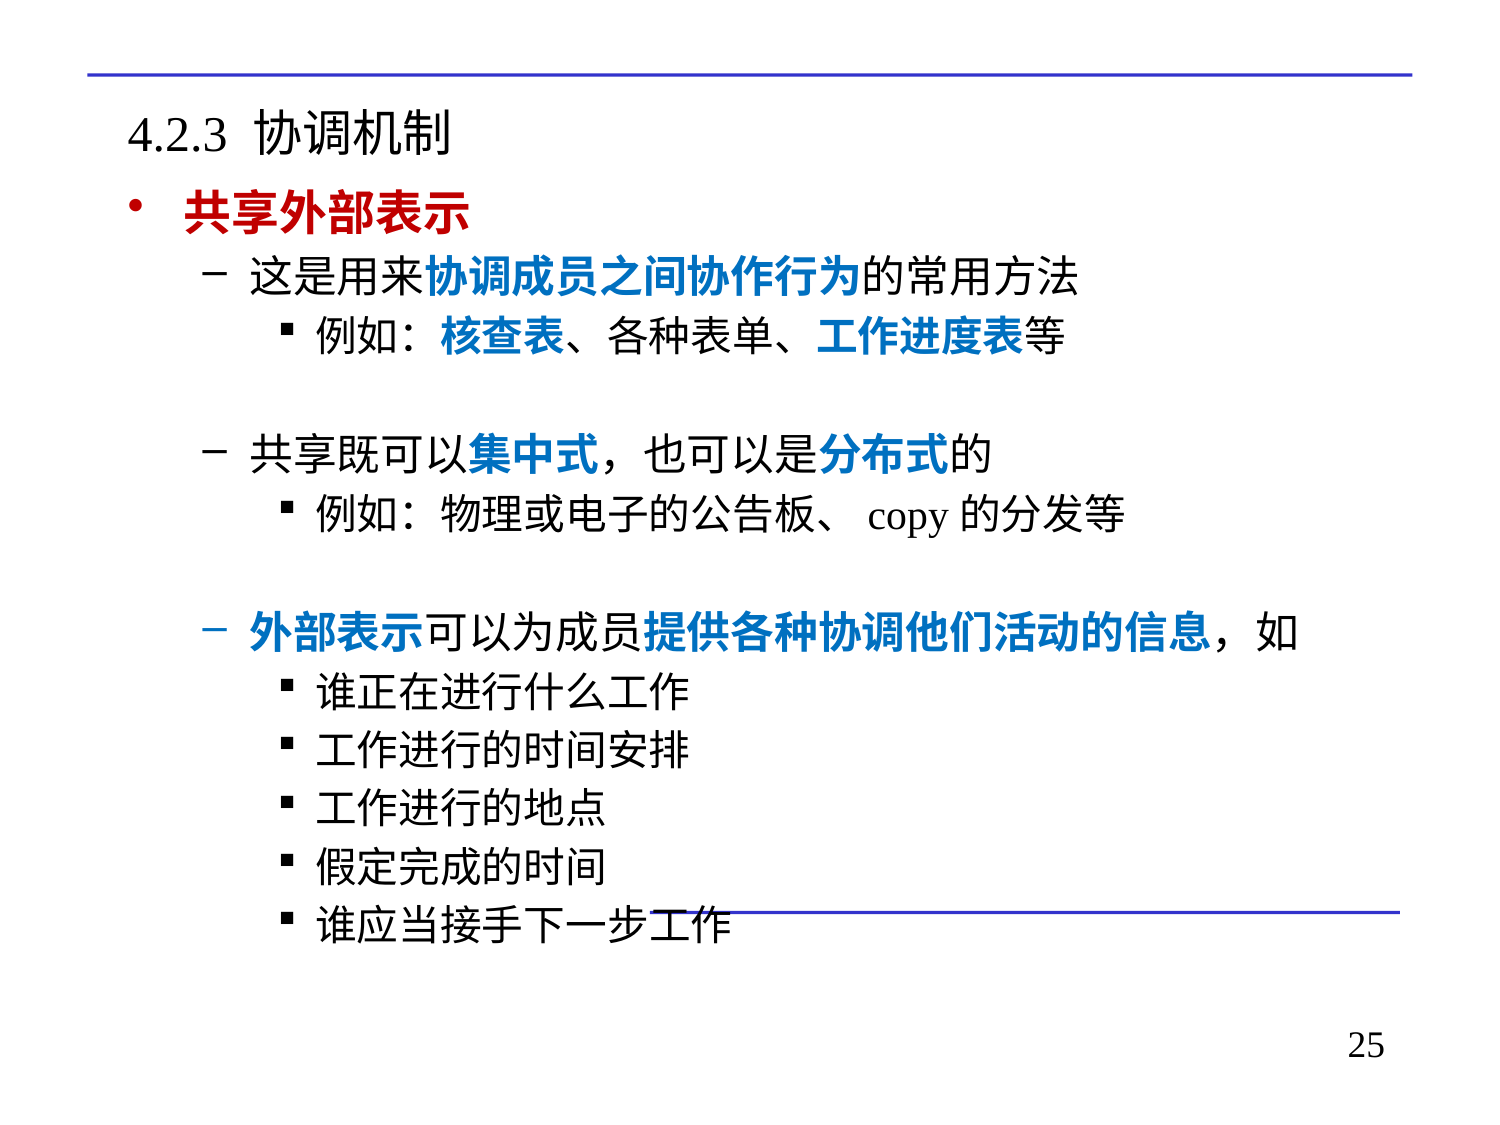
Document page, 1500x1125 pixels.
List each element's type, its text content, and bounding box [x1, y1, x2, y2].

title 4.2.3 协调机制 [112, 87, 1388, 174]
slide_number 25 [1087, 1012, 1401, 1088]
list 共享外部表示 这是用来协调成员之间协作行为的常用方法 例如：核查表、各种表单、工作进度表等 共享既可以集中式，也可以是分布式的 例如：物理或电子的公告板、copy的分发等 外部表示可以为成员提供各种协调他们活动的信息，如 谁正在进行什么工作 工作进行的时间安排 工作进行的地点 假定完成的时间 谁应当接手下一步工作 [112, 174, 1388, 900]
